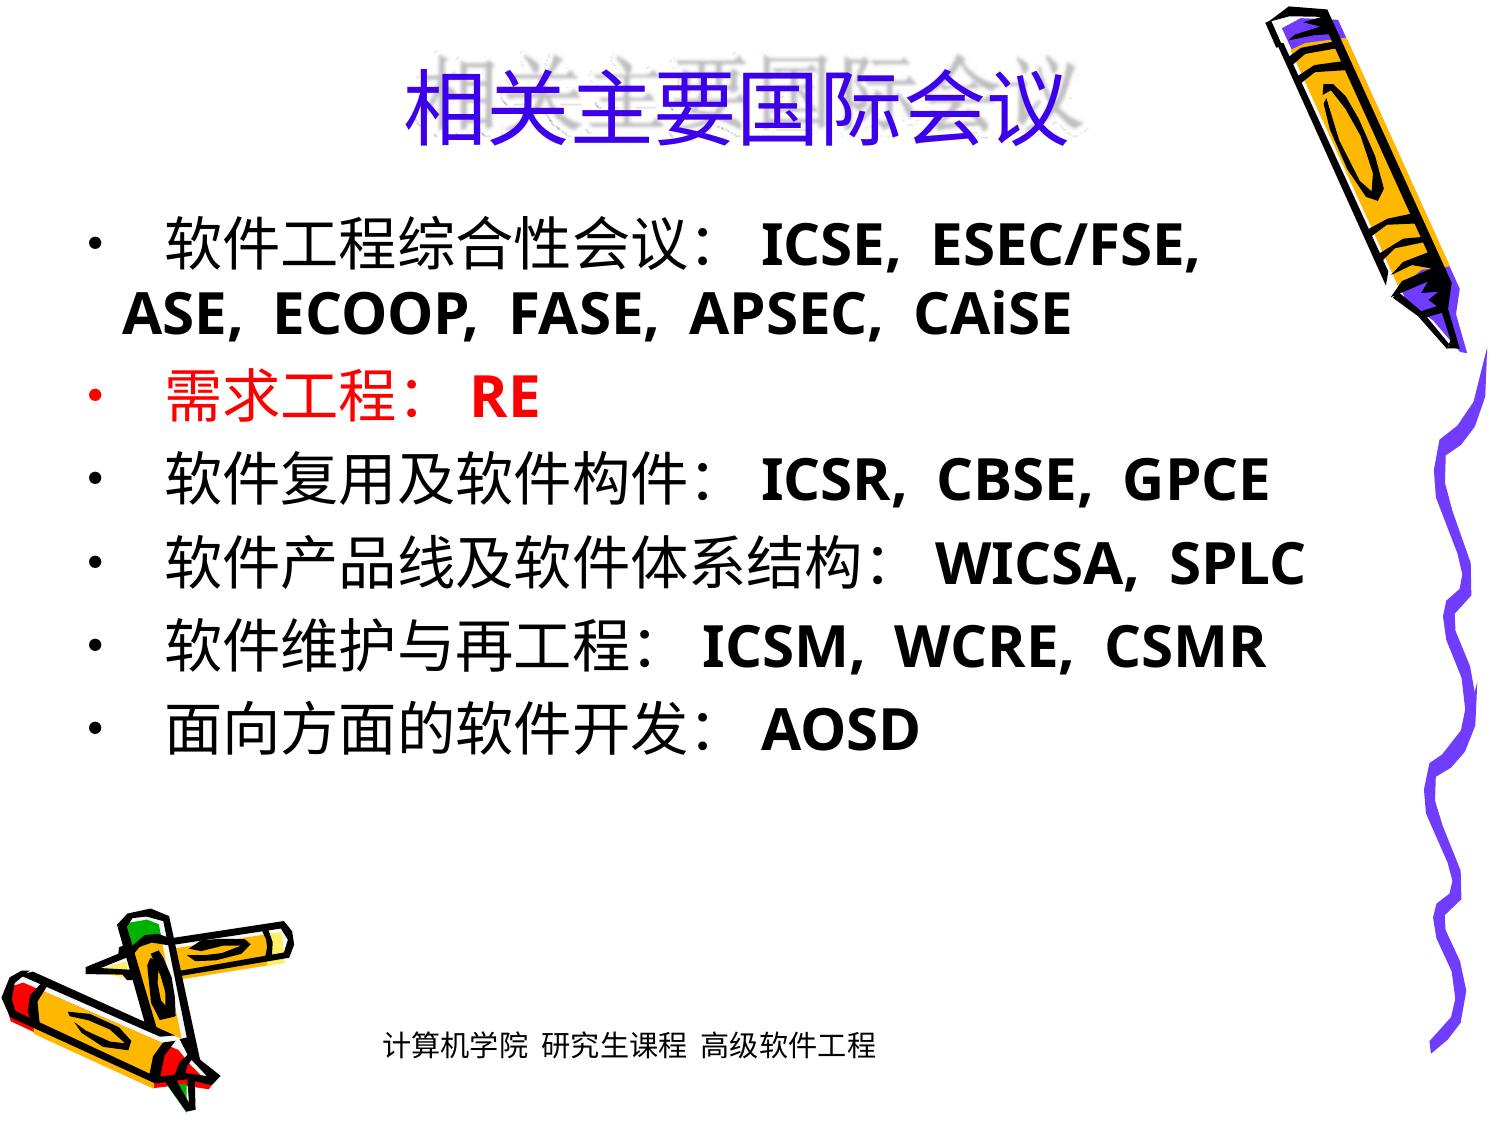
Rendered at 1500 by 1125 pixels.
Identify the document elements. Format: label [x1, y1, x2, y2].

text_box [1421, 344, 1490, 1056]
text_box [66, 4, 1470, 770]
text_box [382, 1035, 877, 1070]
text_box [0, 906, 297, 1116]
picture [414, 49, 1092, 142]
